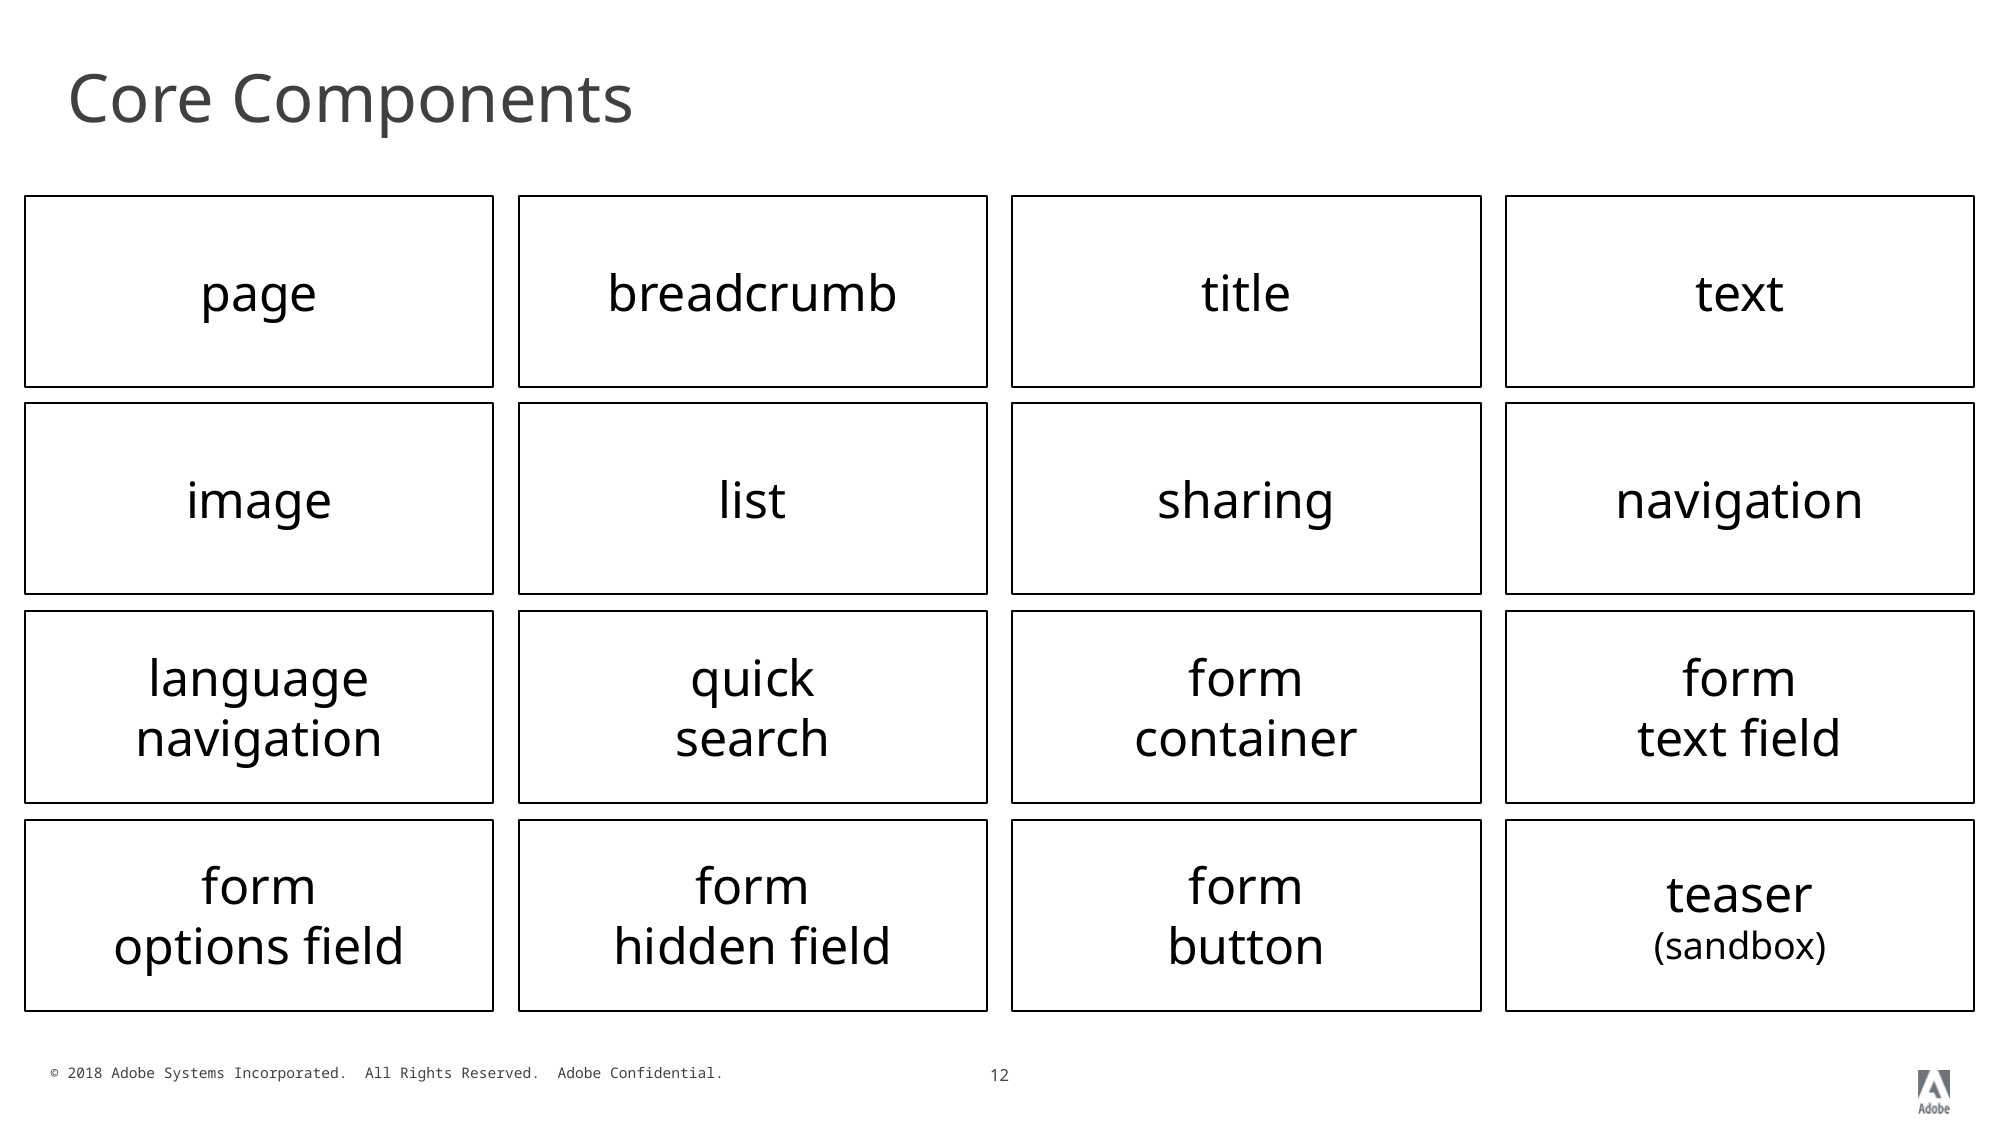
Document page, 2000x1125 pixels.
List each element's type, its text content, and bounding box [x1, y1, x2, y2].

text_box [517, 194, 989, 389]
text_box [1504, 194, 1976, 389]
text_box [1010, 818, 1483, 1013]
text_box [517, 401, 989, 596]
text_box text [1680, 253, 1800, 329]
text_box form button [1152, 847, 1341, 983]
text_box [517, 609, 989, 805]
text_box sharing [1142, 460, 1351, 536]
text_box list [704, 460, 802, 536]
text_box navigation [1600, 460, 1879, 536]
text_box form container [1119, 638, 1374, 774]
slide_number 12 [916, 1062, 1083, 1091]
text_box [1504, 609, 1976, 805]
text_box title [1186, 253, 1307, 329]
text_box [1010, 401, 1483, 596]
text_box breadcrumb [592, 253, 913, 329]
text_box [1504, 401, 1976, 596]
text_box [24, 195, 494, 1012]
title Core Components [49, 47, 1950, 145]
text_box [1504, 818, 1976, 1013]
text_box [517, 818, 989, 1013]
text_box teaser (sandbox) [1639, 854, 1842, 975]
text_box form hidden field [598, 847, 908, 983]
text_box [1010, 194, 1483, 389]
text_box form text field [1622, 638, 1858, 774]
text_box [1010, 609, 1483, 805]
text_box quick search [660, 638, 846, 774]
